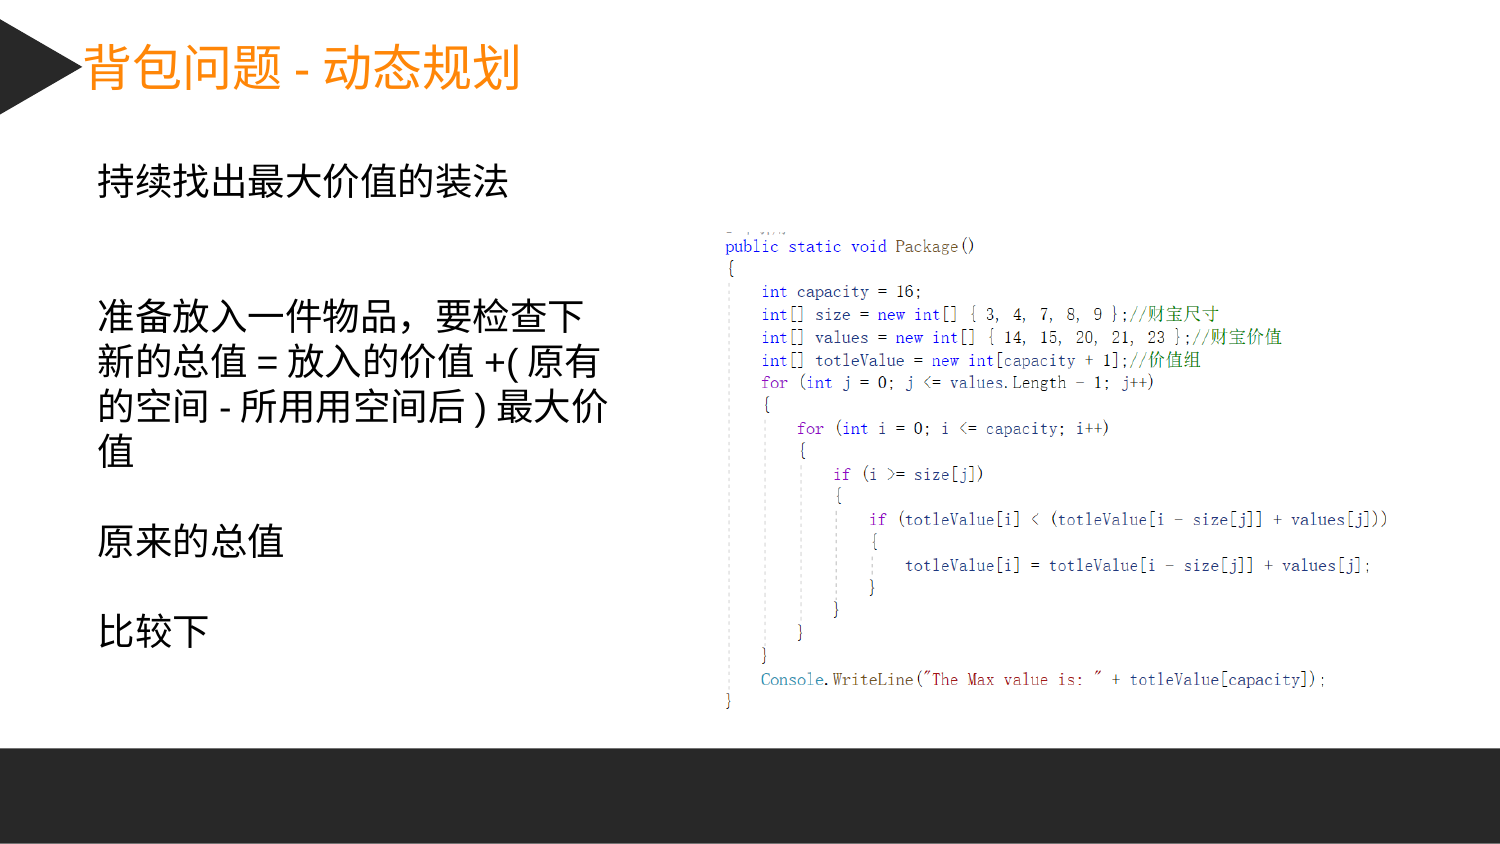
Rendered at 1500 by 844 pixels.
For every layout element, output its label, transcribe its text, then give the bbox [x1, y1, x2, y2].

text_box [0, 19, 83, 115]
text_box 持续找出最大价值的装法 准备放入一件物品，要检查下 新的总值=放入的价值+(原有的空间-所用用空间后)最大价值 原来的总值 比较下 [82, 150, 632, 660]
picture [716, 232, 1417, 716]
text_box [0, 748, 1500, 844]
text_box 背包问题-动态规划 [67, 29, 538, 104]
